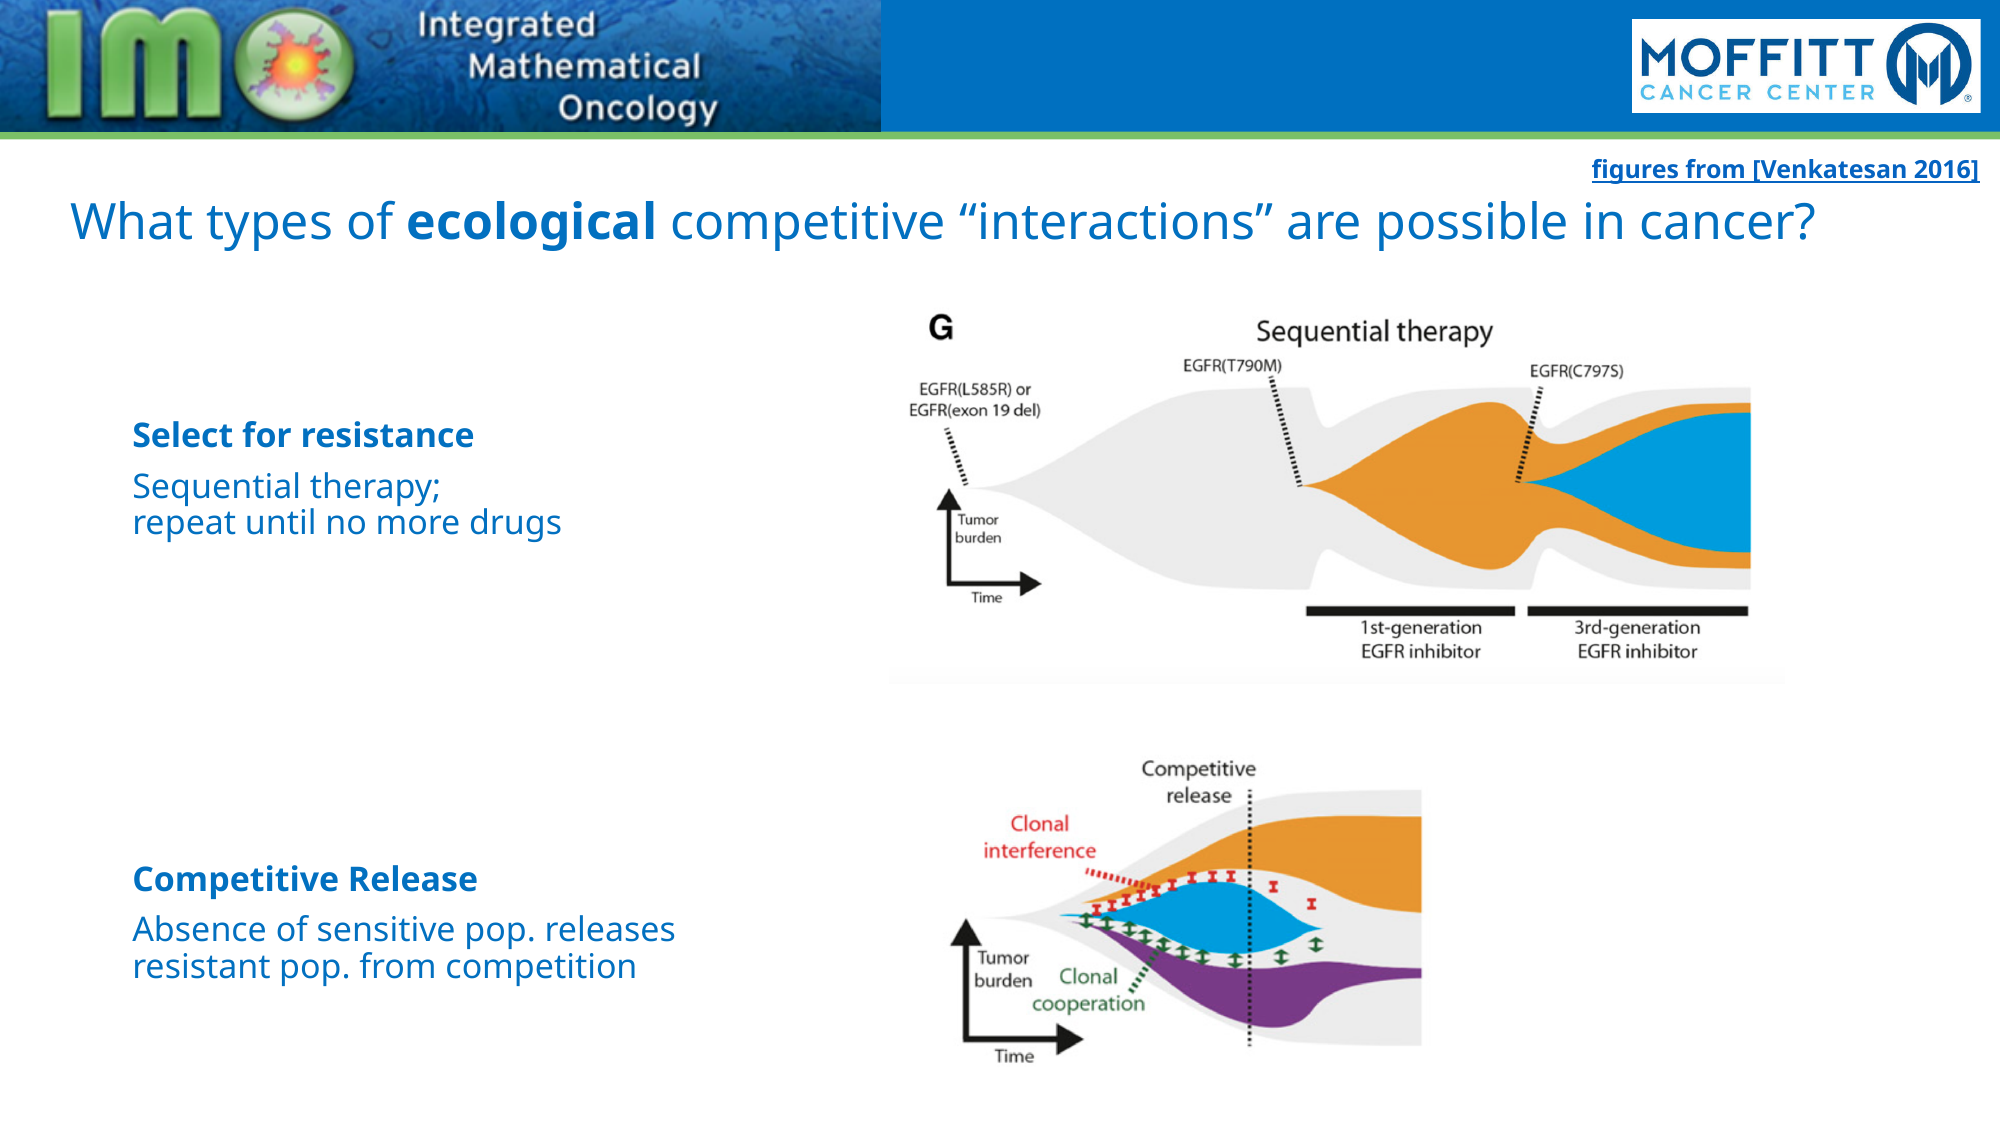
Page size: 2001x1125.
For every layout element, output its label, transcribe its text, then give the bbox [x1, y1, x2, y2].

text_box [0, 131, 2000, 140]
picture [889, 297, 1785, 684]
text_box Competitive Release Absence of sensitive pop. releases resistant pop. from competition [117, 854, 767, 995]
text_box [881, 0, 2000, 131]
text_box Select for resistance Sequential therapy; repeat until no more drugs [117, 410, 767, 551]
picture [1632, 19, 1981, 113]
text_box figures from [Venkatesan 2016] [1576, 146, 2000, 196]
picture [904, 708, 1462, 1083]
picture [0, 0, 881, 132]
subtitle What types of ecological competitive “interactions” are possible in cancer? [55, 189, 1909, 305]
